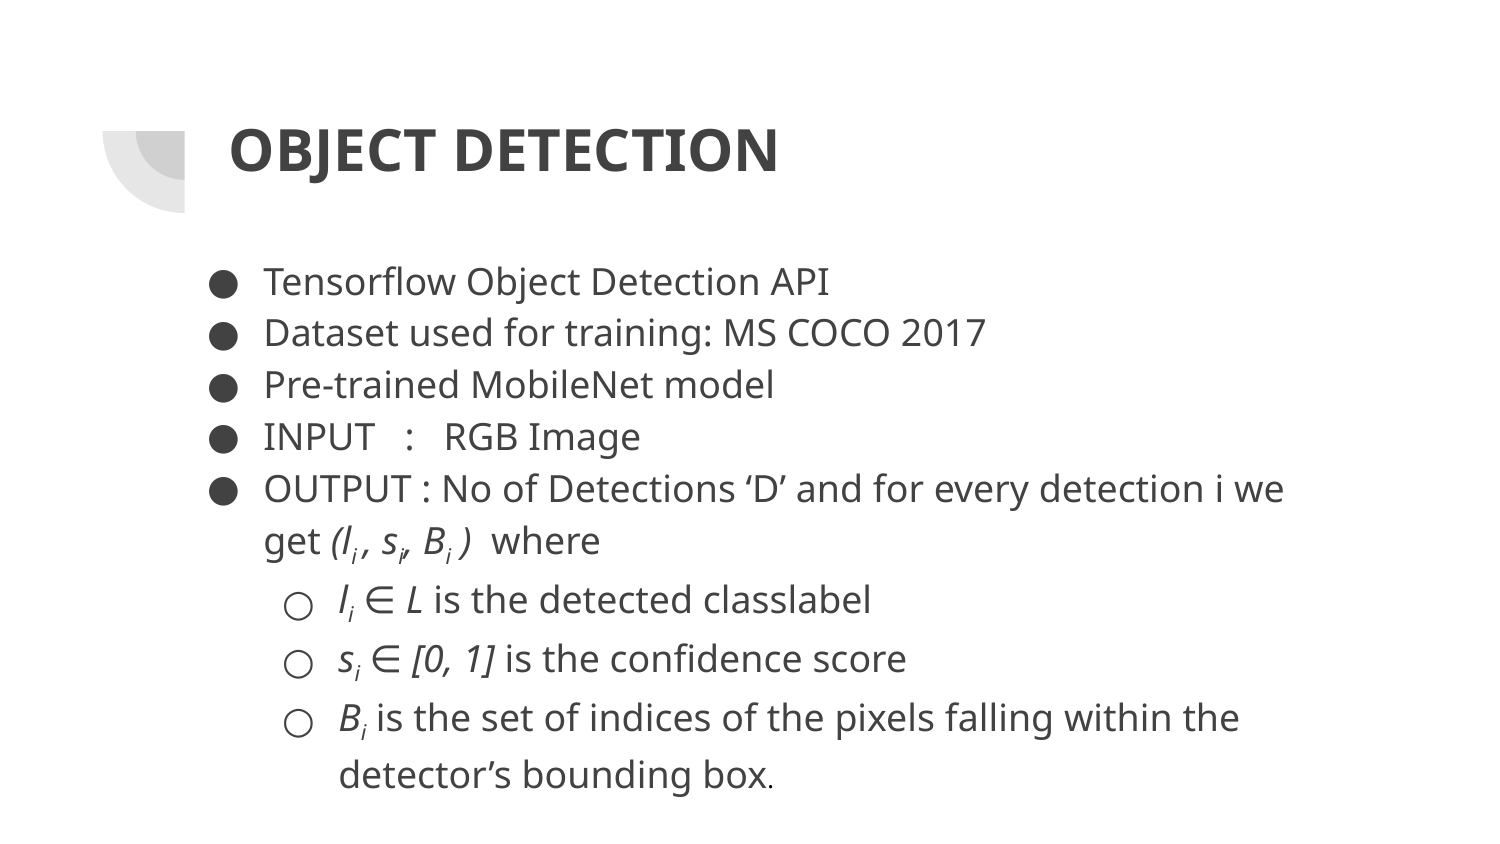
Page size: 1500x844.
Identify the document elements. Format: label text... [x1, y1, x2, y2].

list Tensorflow Object Detection API Dataset used for training: MS COCO 2017 Pre-trained MobileNet model INPUT : RGB Image OUTPUT : No of Detections ‘D’ and for every detection i we get (li , si, Bi ) where li ∈ L is the detected classlabel si ∈ [0, 1] is the confidence score Bi is the set of indices of the pixels falling within the detector’s bounding box. [173, 235, 1327, 774]
title OBJECT DETECTION [213, 98, 1368, 263]
